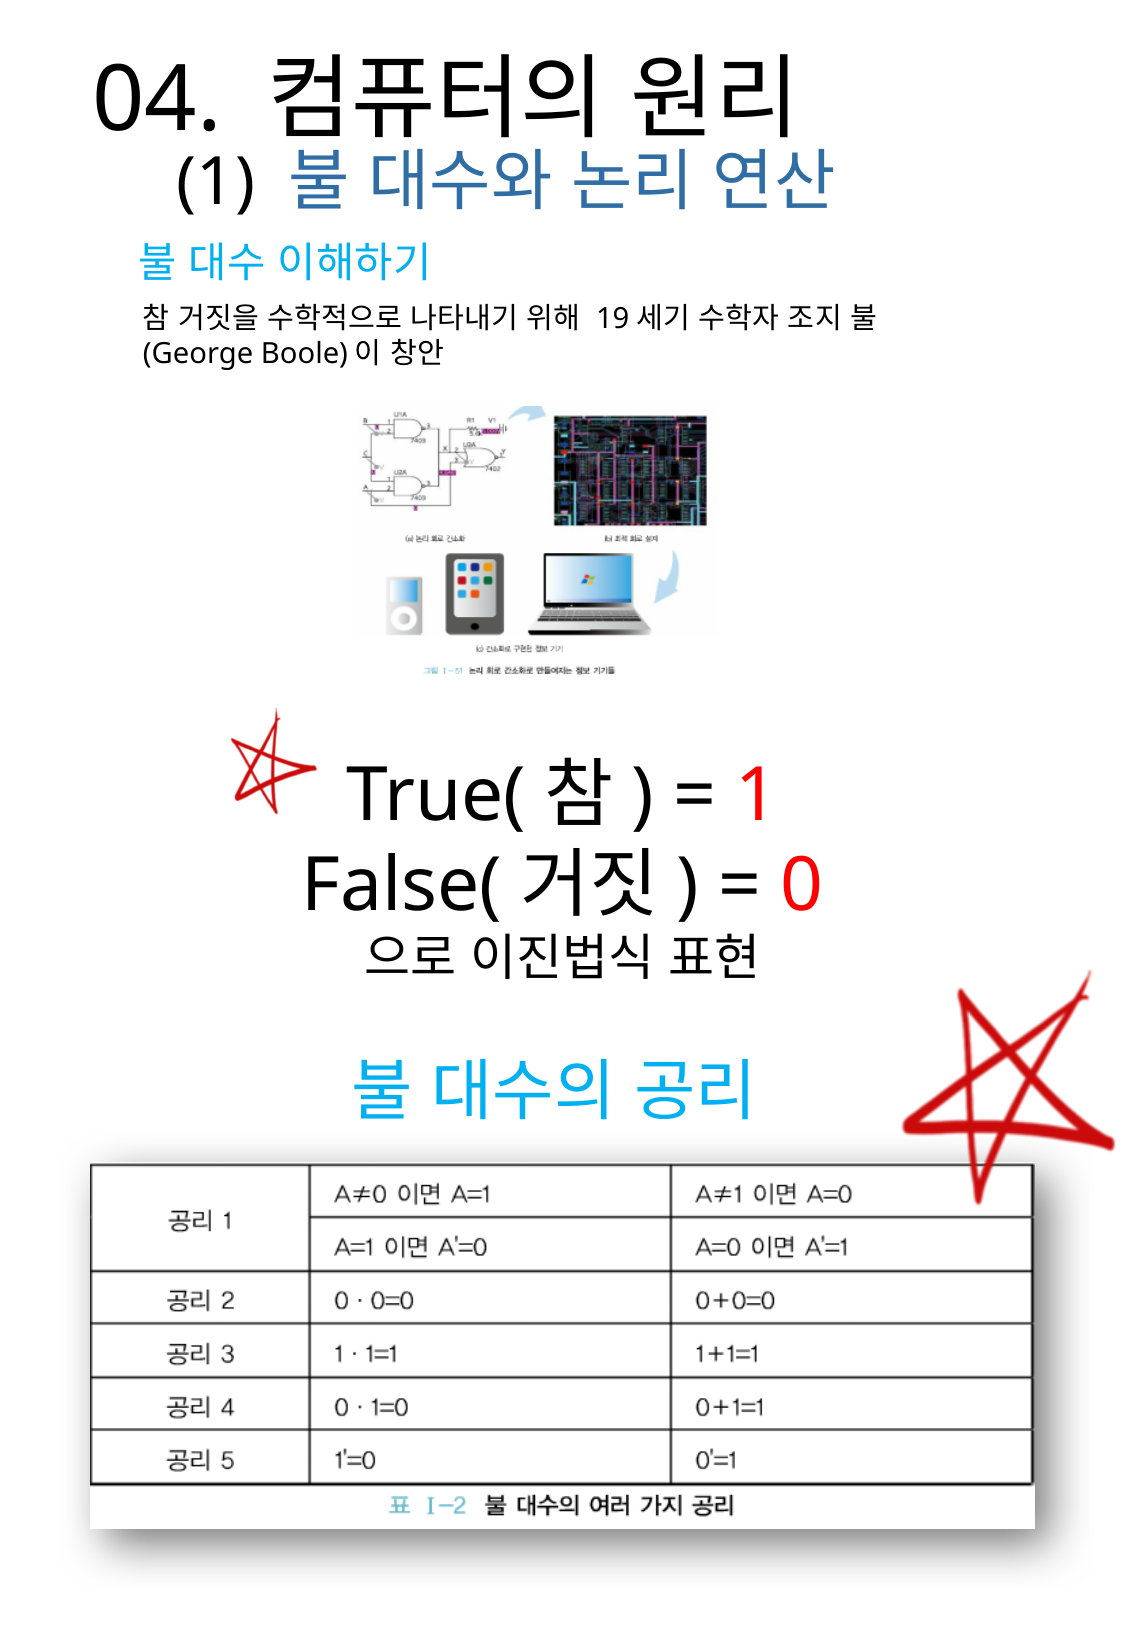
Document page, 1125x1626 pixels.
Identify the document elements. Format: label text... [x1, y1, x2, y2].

title 04. 컴퓨터의 원리 [77, 27, 1048, 174]
picture [348, 406, 719, 680]
text_box True(참) = 1 False(거짓) = 0 으로 이진법식 표현 [286, 738, 839, 993]
picture [90, 914, 1125, 1529]
text_box 참 거짓을 수학적으로 나타내기 위해 19세기 수학자 조지 불(George Boole)이 창안 [128, 291, 939, 377]
text_box 불 대수 이해하기 [123, 228, 447, 293]
text_box 불 대수의 공리 [61, 1040, 839, 1135]
picture [174, 671, 362, 859]
text_box (1) 불 대수와 논리 연산 [162, 130, 852, 225]
